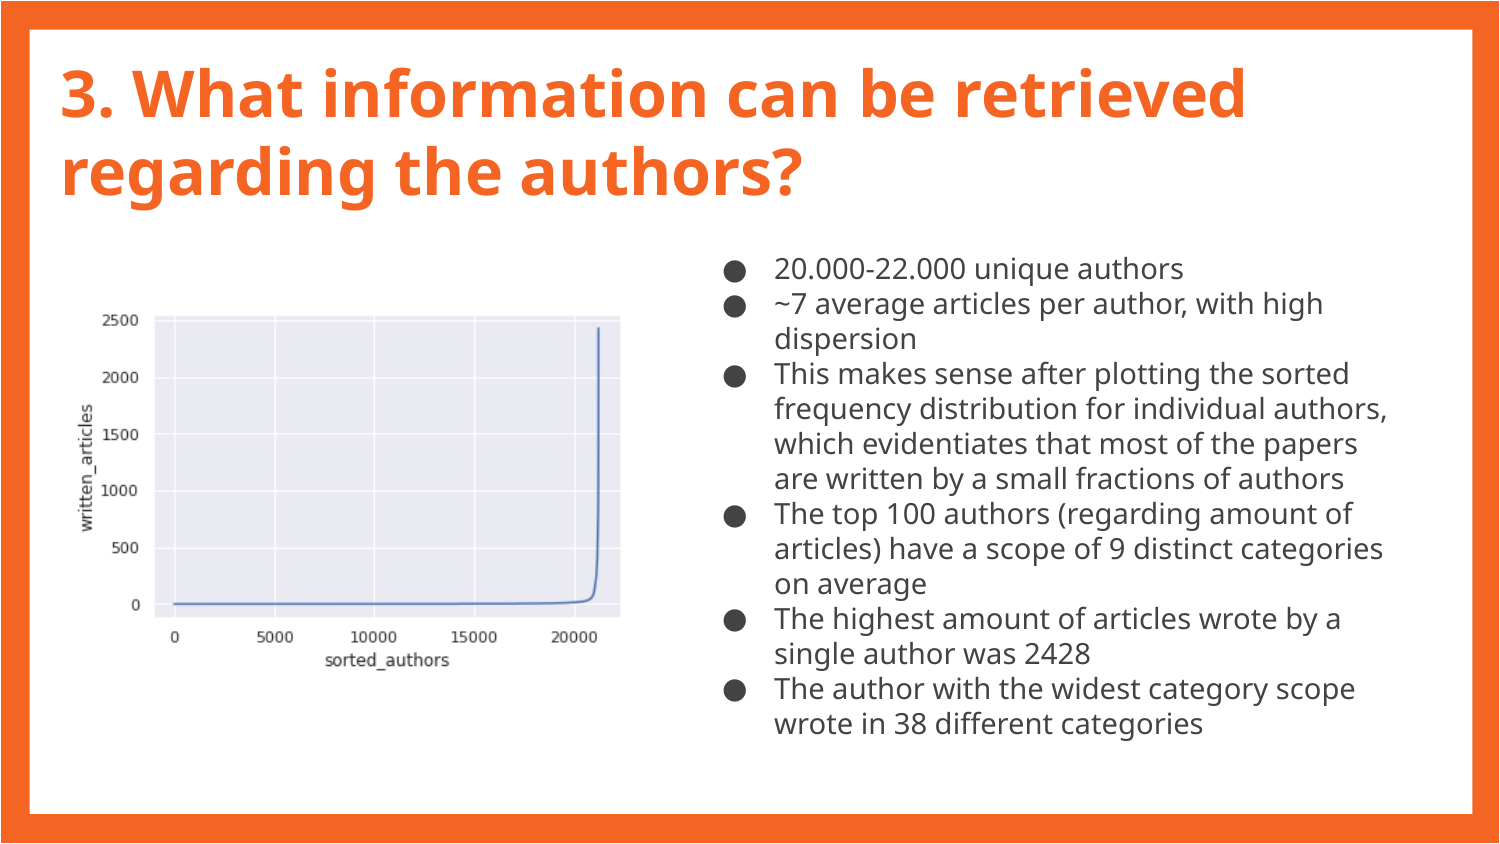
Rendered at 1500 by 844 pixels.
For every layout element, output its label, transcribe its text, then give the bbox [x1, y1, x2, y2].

text_box 20.000-22.000 unique authors ~7 average articles per author, with high dispersion This makes sense after plotting the sorted frequency distribution for individual authors, which evidentiates that most of the papers are written by a small fractions of authors The top 100 authors (regarding amount of articles) have a scope of 9 distinct categories on average The highest amount of articles wrote by a single author was 2428 The author with the widest category scope wrote in 38 different categories [684, 235, 1417, 749]
text_box 3. What information can be retrieved regarding the authors? [45, 38, 1406, 220]
picture [67, 305, 630, 680]
